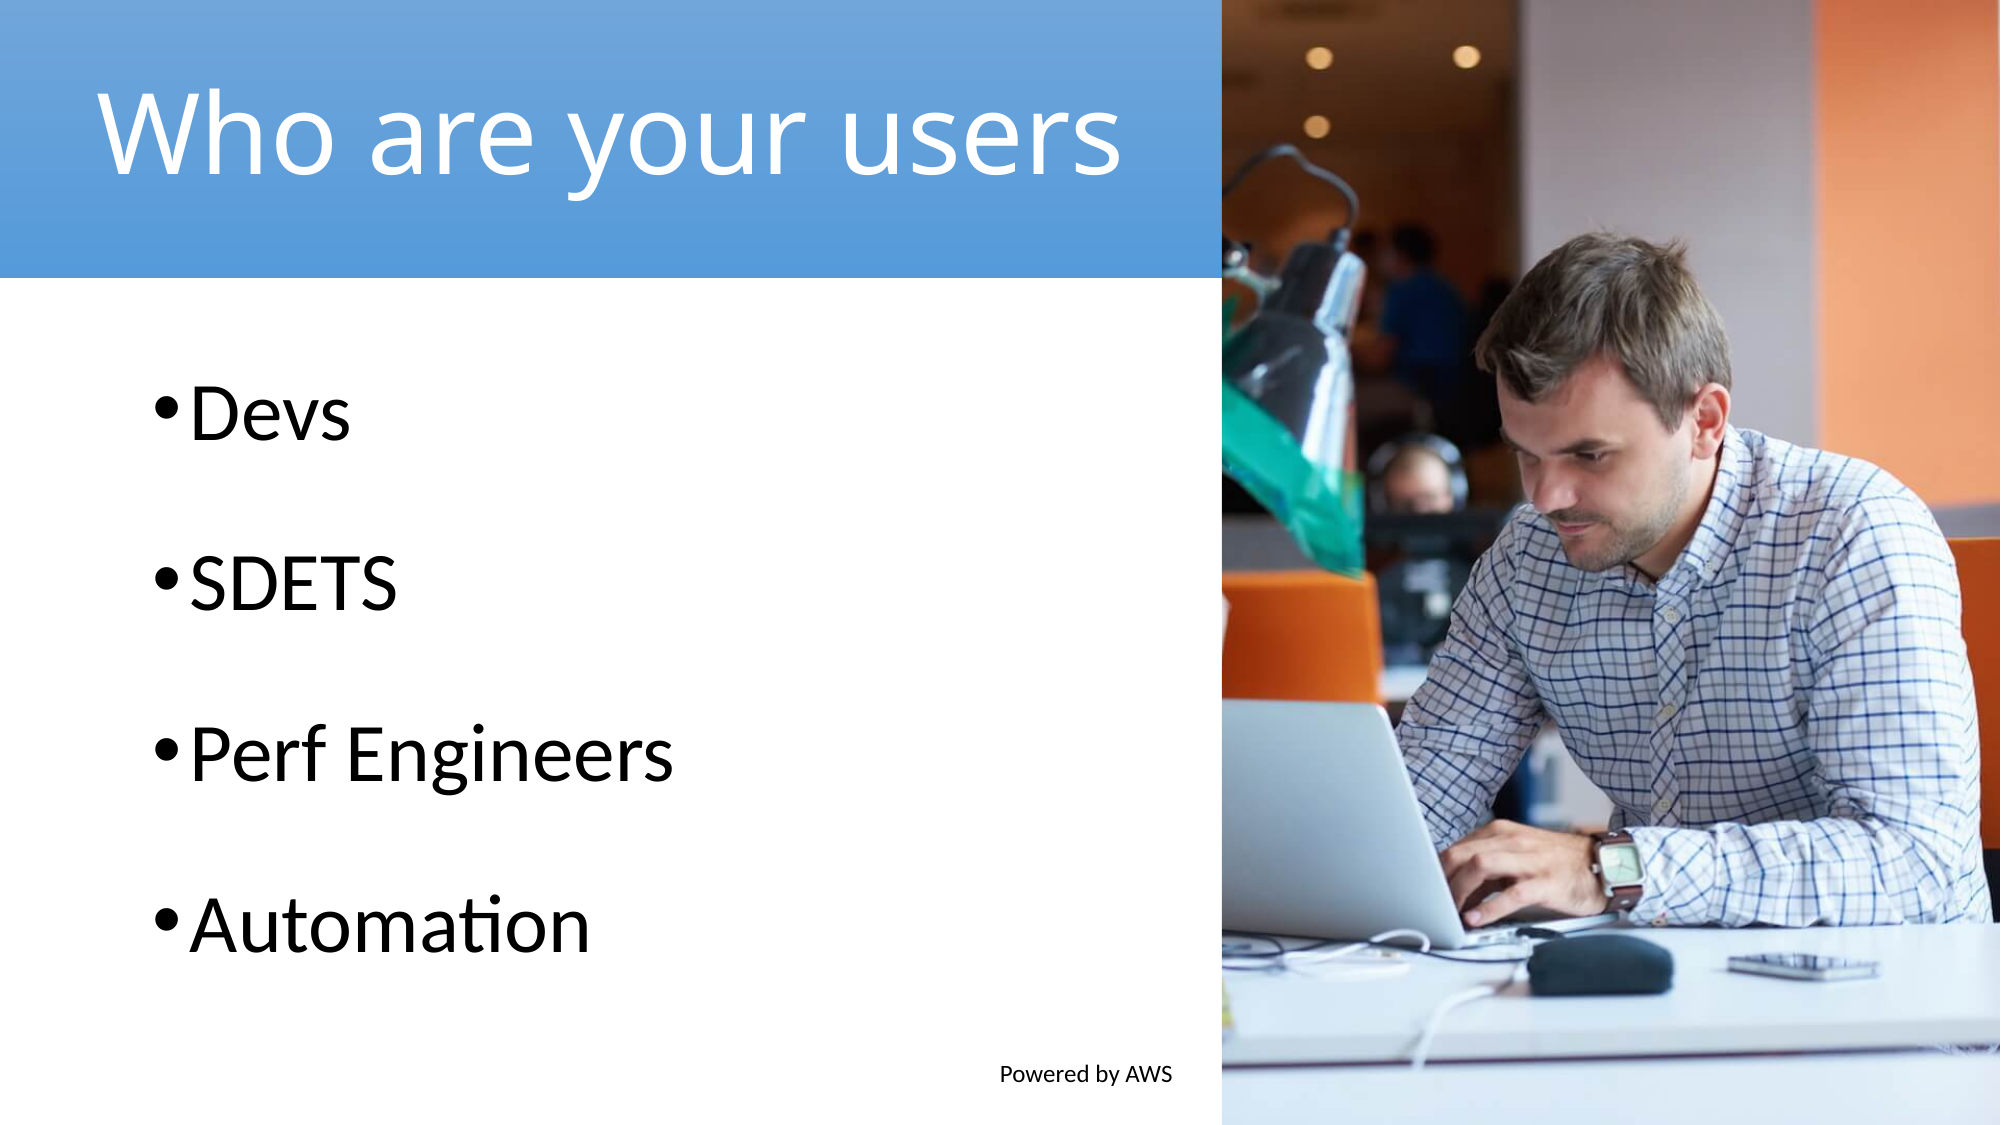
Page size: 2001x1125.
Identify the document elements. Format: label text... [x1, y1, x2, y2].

picture [1221, 0, 2000, 1125]
list Devs SDETS Perf Engineers Automation [137, 299, 1221, 1014]
title Who are your users [0, 0, 1221, 278]
footer [662, 1042, 1221, 1103]
